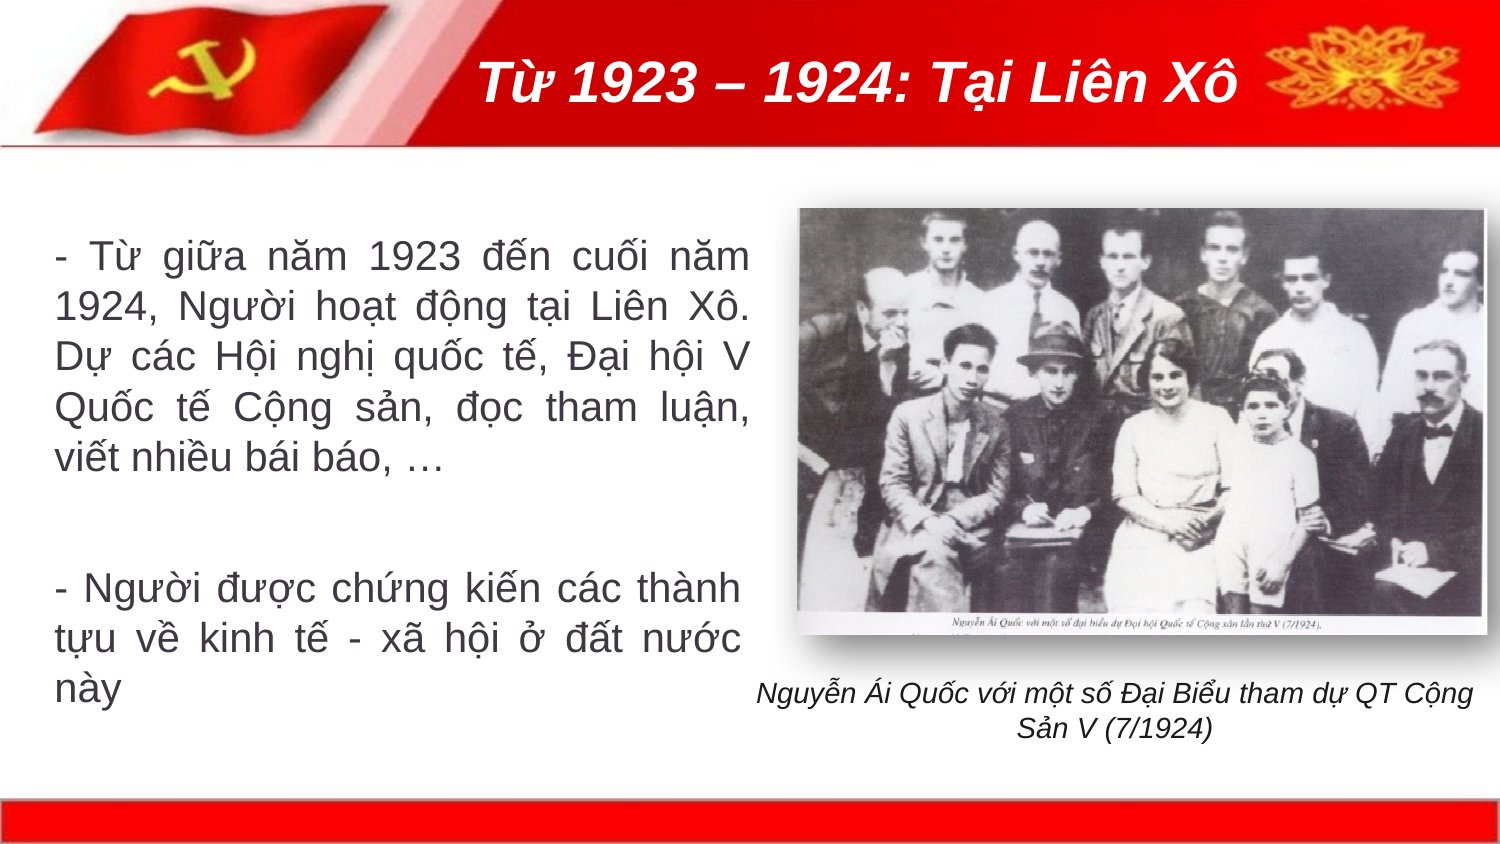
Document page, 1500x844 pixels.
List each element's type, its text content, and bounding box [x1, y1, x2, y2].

picture [0, 0, 1500, 844]
text_box - Từ giữa năm 1923 đến cuối năm 1924, Người hoạt động tại Liên Xô. Dự các Hội nghị quốc tế, Đại hội V Quốc tế Cộng sản, đọc tham luận, viết nhiều bái báo, … [39, 221, 766, 487]
text_box Nguyễn Ái Quốc với một số Đại Biểu tham dự QT Cộng Sản V (7/1924) [730, 666, 1500, 752]
text_box - Người được chứng kiến các thành tựu về kinh tế - xã hội ở đất nước này [39, 553, 757, 718]
text_box Từ 1923 – 1924: Tại Liên Xô [418, 36, 1298, 121]
